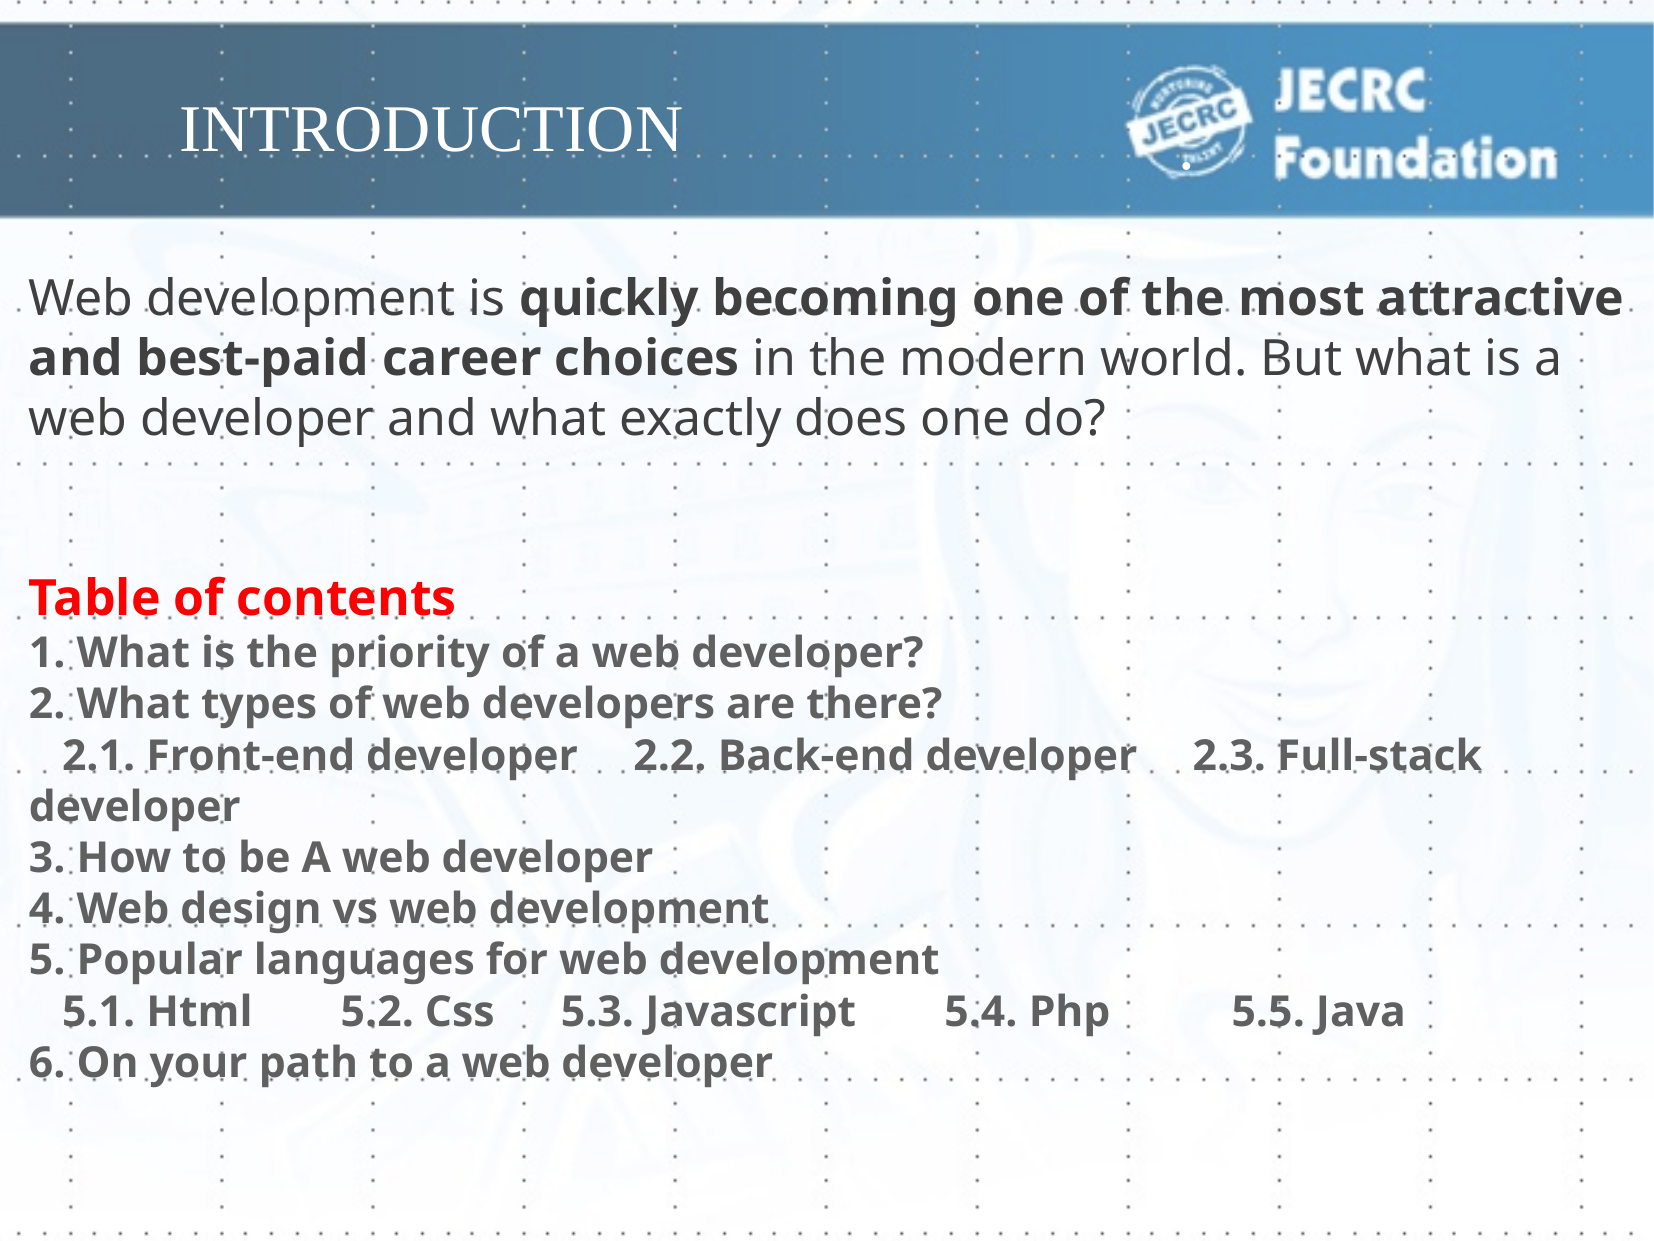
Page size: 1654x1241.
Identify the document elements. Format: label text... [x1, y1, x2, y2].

text_box INTRODUCTION [14, 77, 857, 173]
text_box . [1164, 95, 1265, 190]
text_box Web development is quickly becoming one of the most attractive and best-paid career choices in the modern world. But what is a web developer and what exactly does one do? Table of contents 1. What is the priority of a web developer? 2. What types of web developers are there? 2.1. Front-end developer 2.2. Back-end developer 2.3. Full-stack developer 3. How to be A web developer 4. Web design vs web development 5. Popular languages for web development 5.1. Html 5.2. Css 5.3. Javascript 5.4. Php 5.5. Java 6. On your path to a web developer [14, 257, 1654, 1154]
